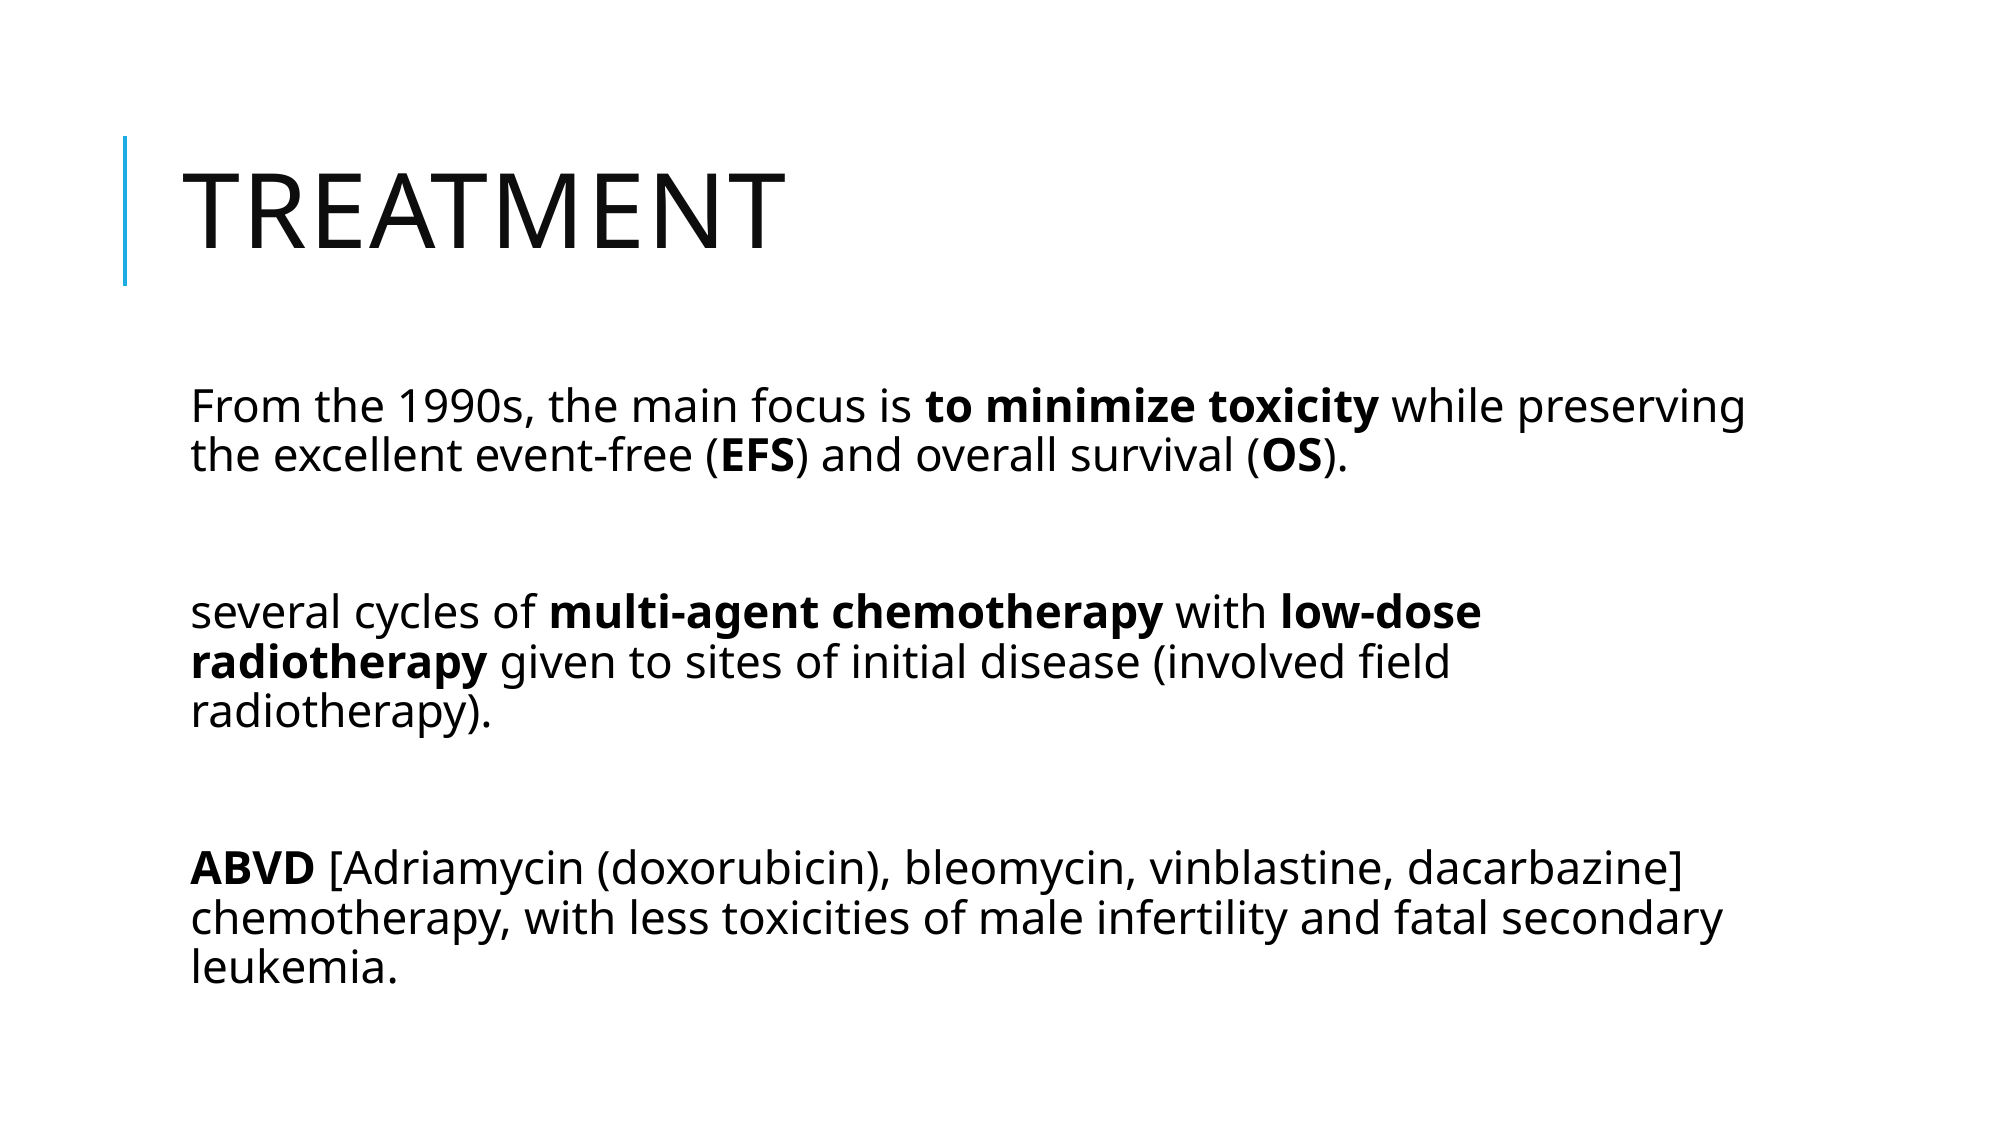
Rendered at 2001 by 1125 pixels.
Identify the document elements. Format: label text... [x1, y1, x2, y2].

title TREATMENT [168, 96, 1763, 342]
list From the 1990s, the main focus is to minimize toxicity while preserving the excellent event-free (EFS) and overall survival (OS). several cycles of multi-agent chemotherapy with low-dose radiotherapy given to sites of initial disease (involved field radiotherapy). ABVD [Adriamycin (doxorubicin), bleomycin, vinblastine, dacarbazine] chemotherapy, with less toxicities of male infertility and fatal secondary leukemia. [168, 375, 1763, 1035]
